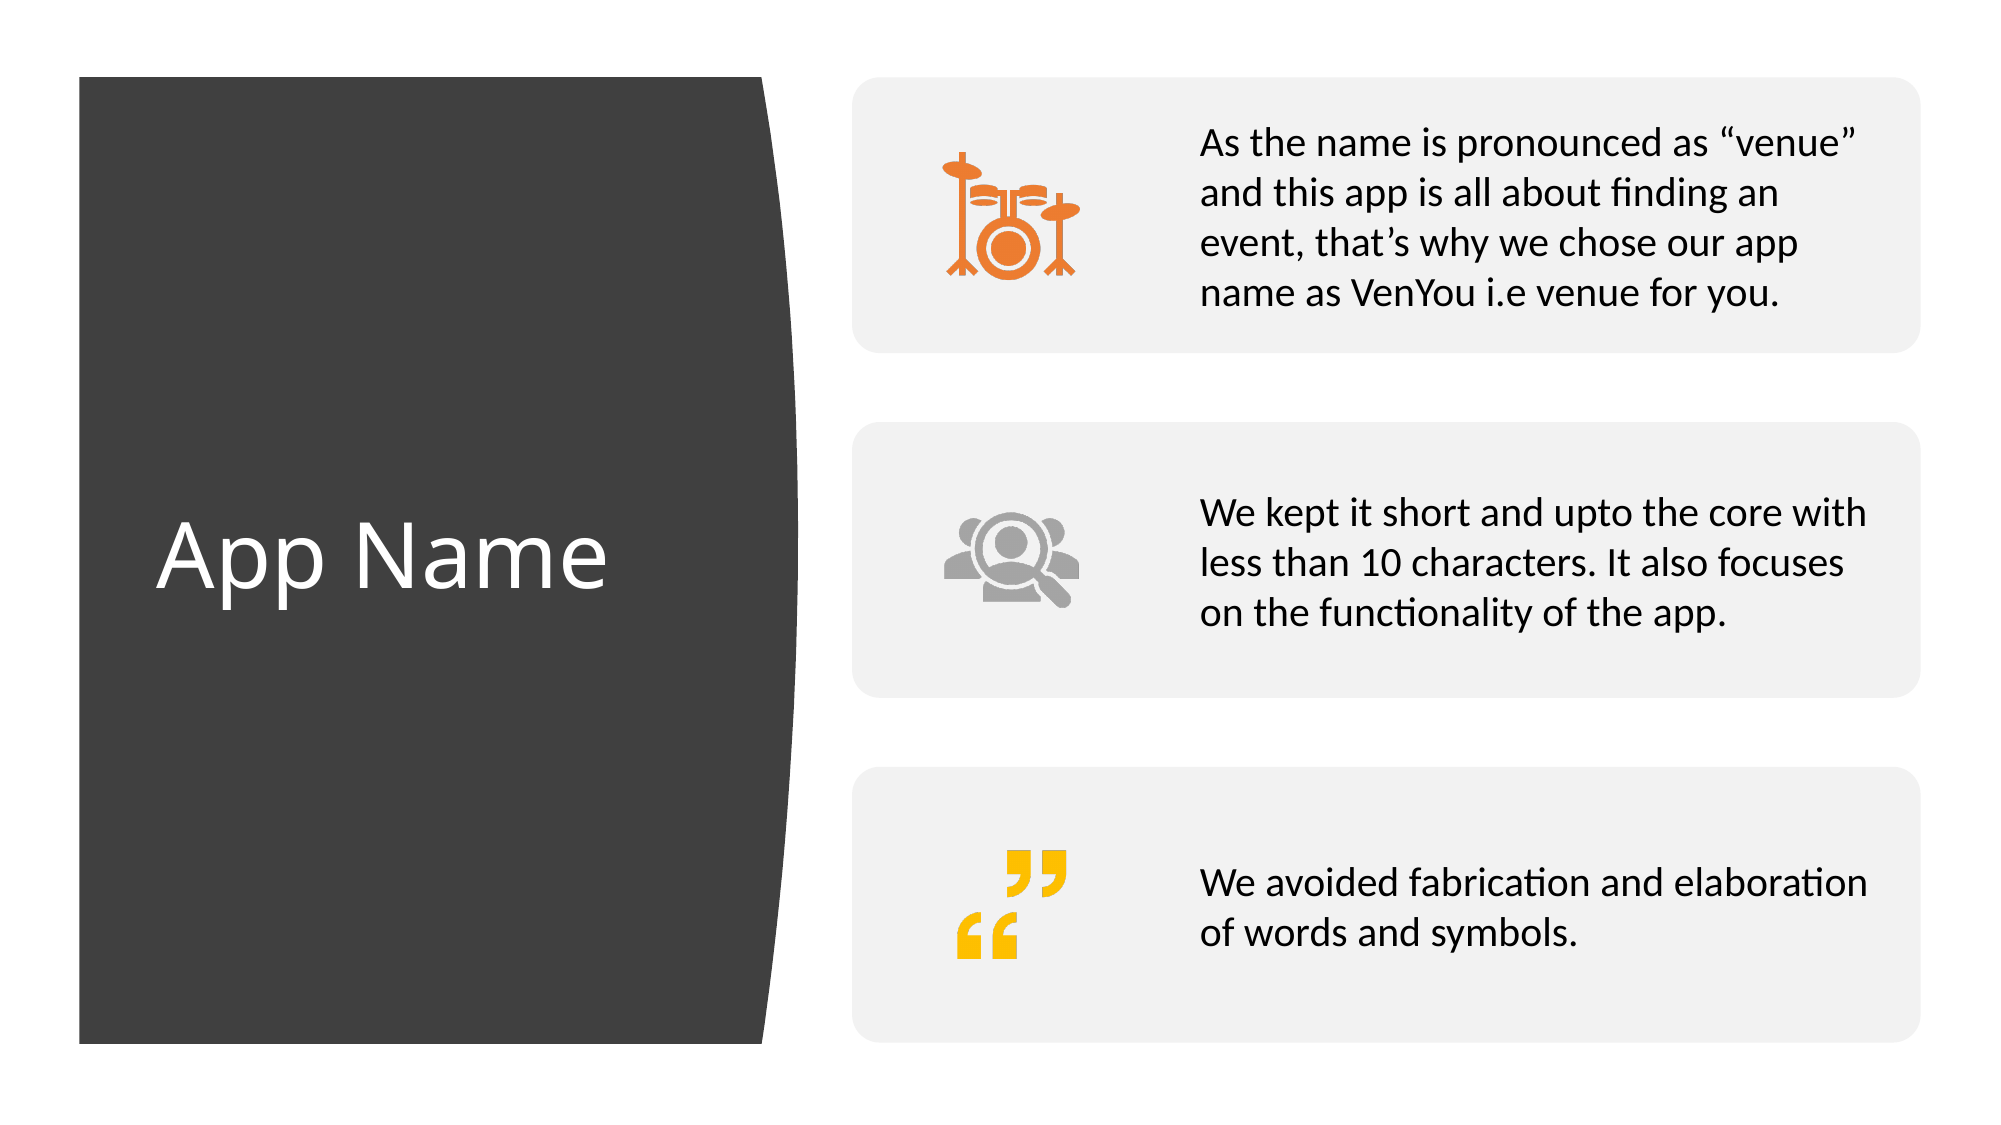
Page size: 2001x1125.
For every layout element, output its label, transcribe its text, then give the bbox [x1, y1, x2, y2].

title App Name [141, 166, 702, 953]
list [852, 77, 1921, 1043]
text_box [78, 76, 800, 1045]
